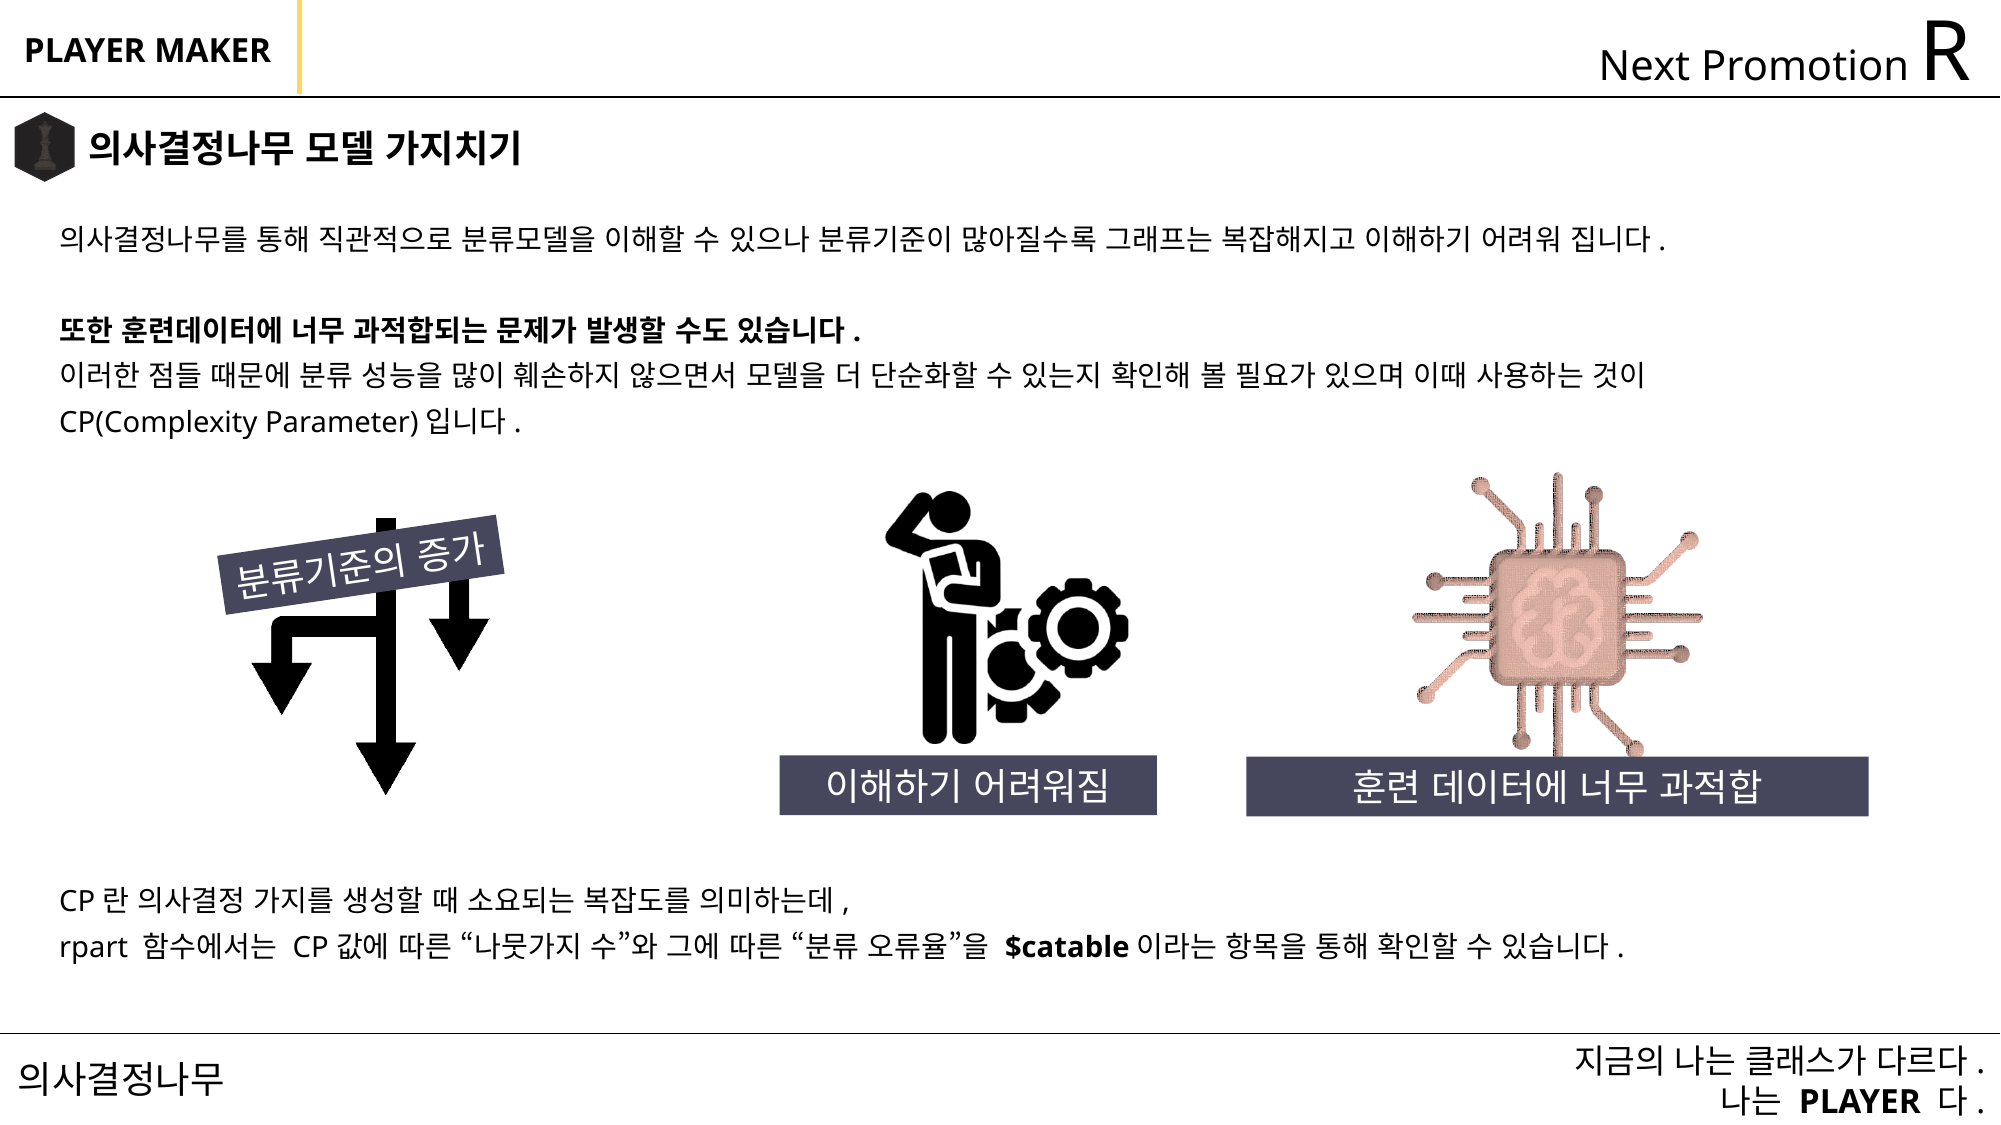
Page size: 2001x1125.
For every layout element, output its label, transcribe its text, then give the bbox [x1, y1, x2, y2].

text_box PLAYER MAKER [302, 21, 311, 77]
text_box 의사결정나무 모델 가지치기 [80, 117, 698, 178]
text_box 이해하기 어려워짐 [779, 755, 1157, 816]
picture [880, 491, 1133, 744]
picture [148, 446, 574, 872]
text_box 훈련 데이터에 너무 과적합 [1246, 756, 1869, 817]
picture [1412, 472, 1703, 763]
text_box 의사결정나무 [3, 1048, 240, 1109]
text_box 지금의 나는 클래스가 다르다. 나는 PLAYER 다. [1273, 1034, 2000, 1125]
text_box 의사결정나무를 통해 직관적으로 분류모델을 이해할 수 있으나 분류기준이 많아질수록 그래프는 복잡해지고 이해하기 어려워 집니다. 또한 훈련데이터에 너무 과적합되는 문제가 발생할 수도 있습니다. 이러한 점들 때문에 분류 성능을 많이 훼손하지 않으면서 모델을 더 단순화할 수 있는지 확인해 볼 필요가 있으며 이때 사용하는 것이 CP(Complexity Parameter)입니다. [44, 203, 1969, 491]
text_box Next Promotion R [1432, 0, 1987, 96]
text_box CP란 의사결정 가지를 생성할 때 소요되는 복잡도를 의미하는데, rpart 함수에서는 CP값에 따른 “나뭇가지 수”와 그에 따른 “분류 오류율”을 $catable이라는 항목을 통해 확인할 수 있습니다. [44, 864, 1969, 971]
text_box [9, 109, 80, 181]
text_box PLAYER MAKER [0, 21, 297, 77]
text_box Next Promotion R [1432, 98, 1987, 105]
